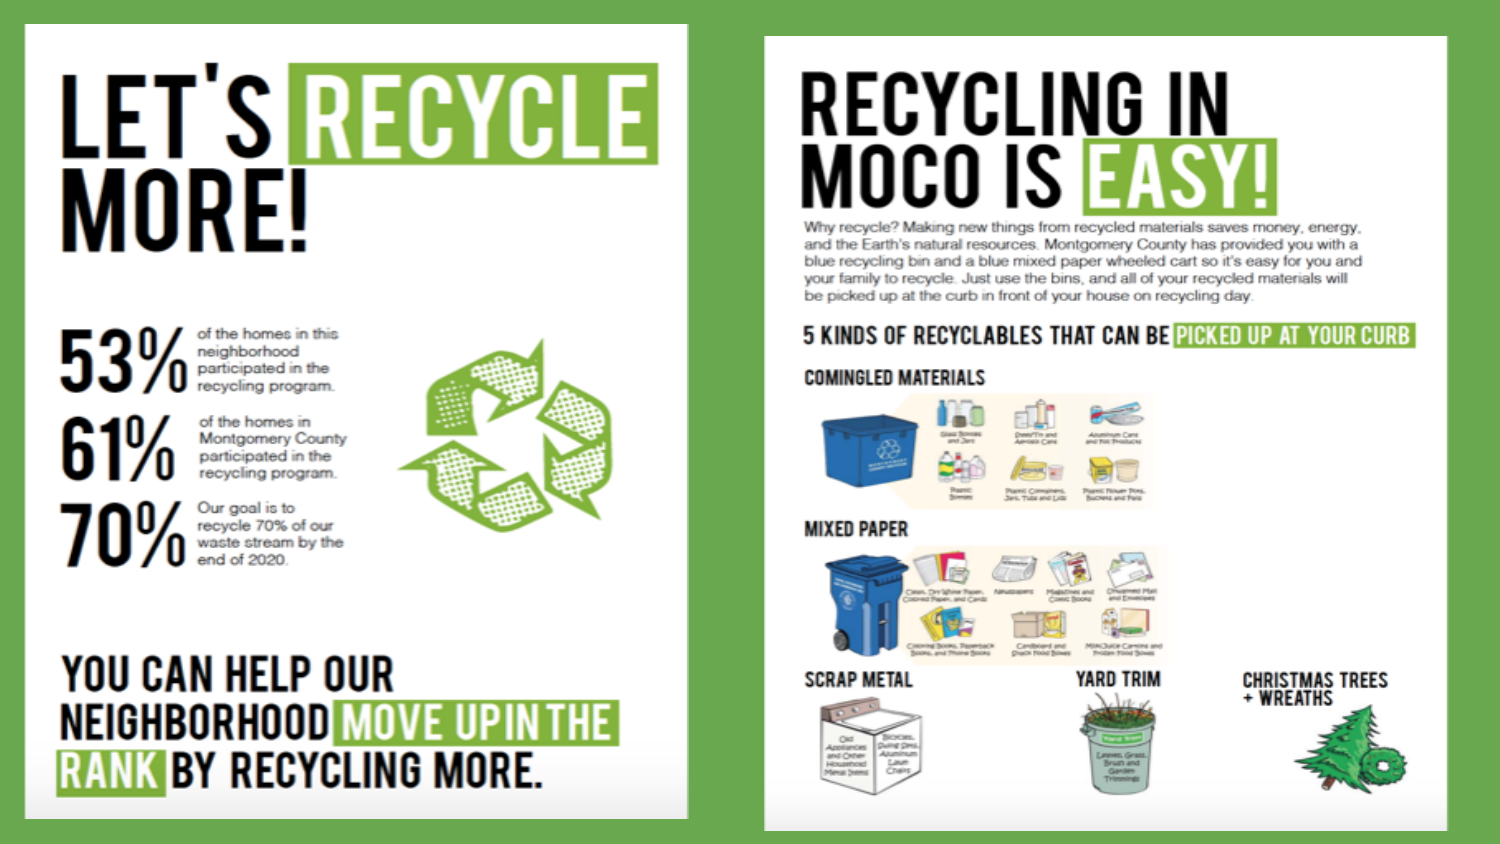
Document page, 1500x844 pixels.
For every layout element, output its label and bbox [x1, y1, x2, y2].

picture [763, 36, 1450, 831]
picture [24, 24, 689, 819]
